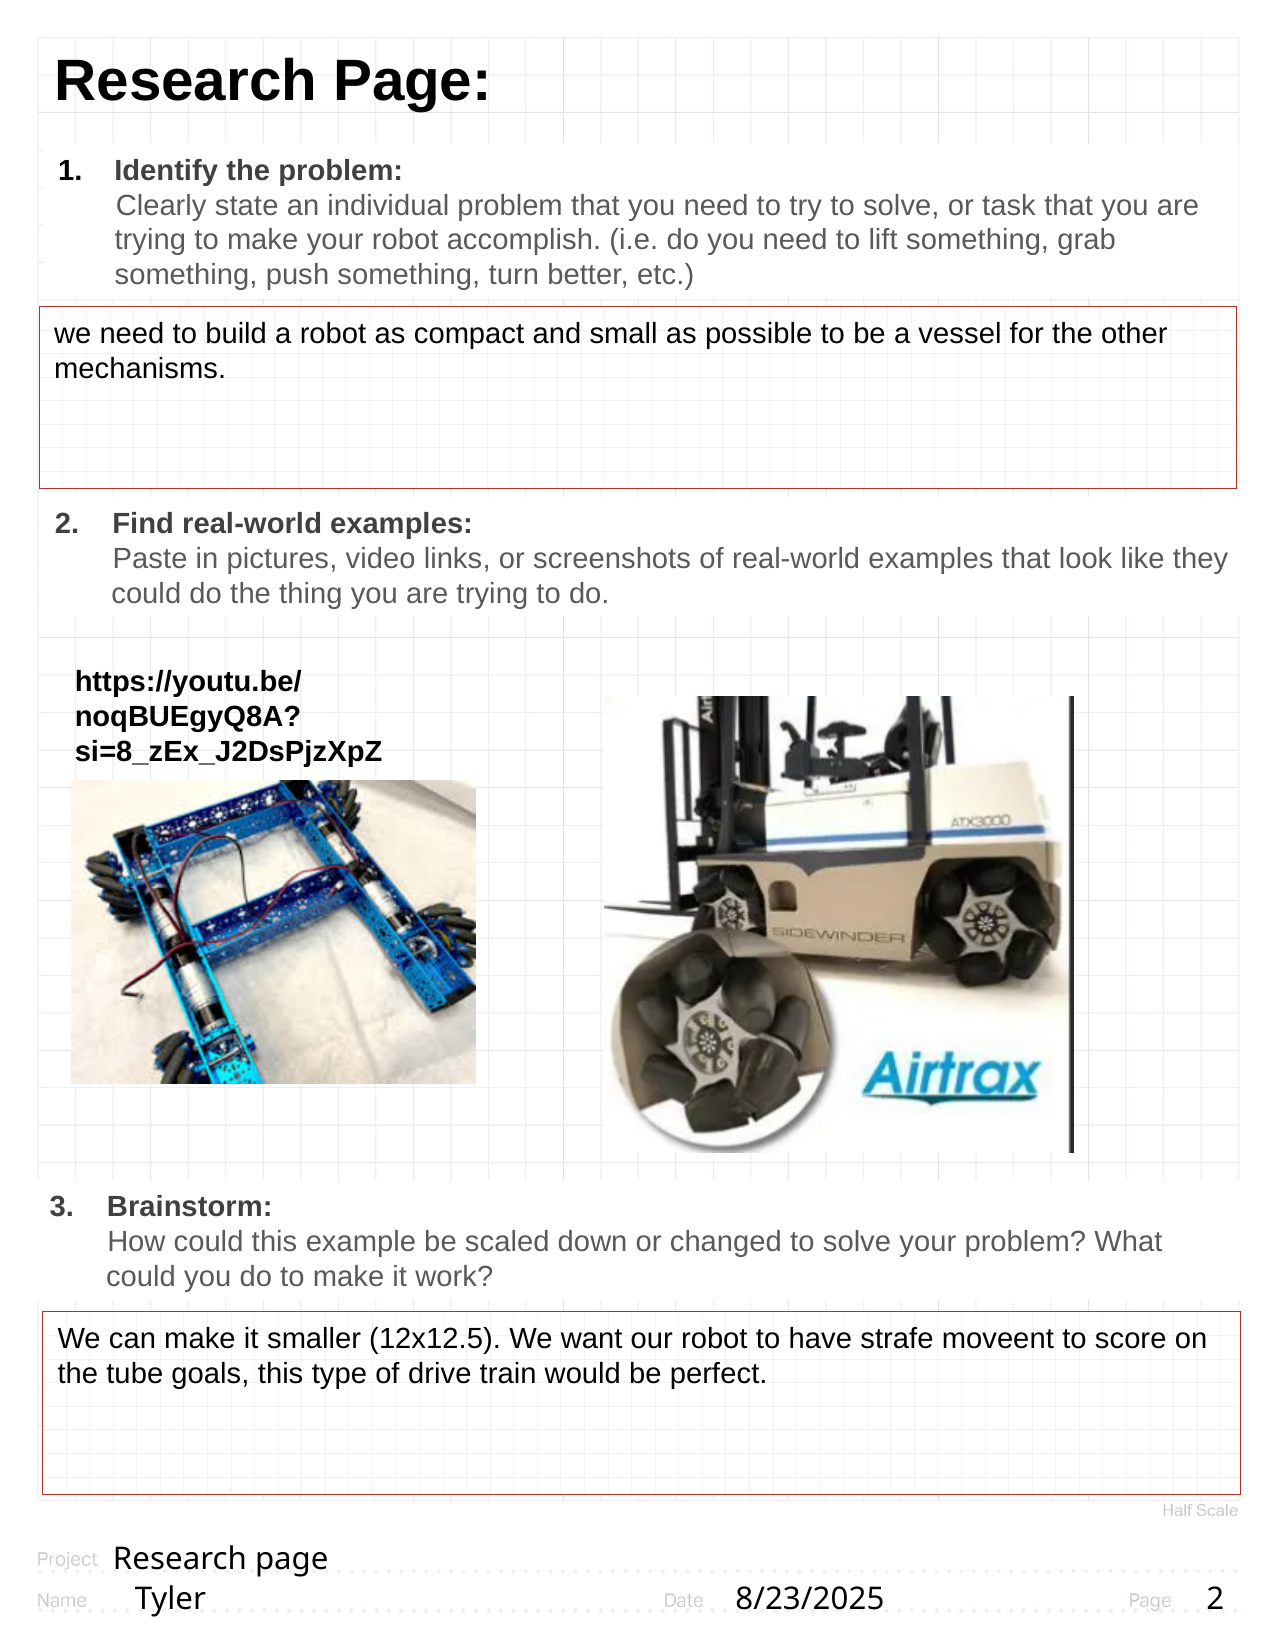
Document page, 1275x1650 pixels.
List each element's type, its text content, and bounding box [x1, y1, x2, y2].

text_box We can make it smaller (12x12.5). We want our robot to have strafe moveent to score on the tube goals, this type of drive train would be perfect. [42, 1311, 1241, 1495]
text_box Research Page: [39, 34, 508, 120]
picture [604, 696, 1074, 1154]
text_box 3. Brainstorm: How could this example be scaled down or changed to solve your problem? What could you do to make it work? [34, 1180, 1245, 1300]
text_box Identify the problem: Clearly state an individual problem that you need to try to solve, or task that you are trying to make your robot accomplish. (i.e. do you need to lift something, grab something, push something, turn better, etc.) [43, 143, 1239, 298]
picture [71, 780, 477, 1084]
text_box https://youtu.be/noqBUEgyQ8A?si=8_zEx_J2DsPjzXpZ [59, 654, 510, 775]
subtitle 8/23/2025 [713, 1577, 1127, 1616]
text_box 2. Find real-world examples: Paste in pictures, video links, or screenshots of real-world examples that look like they could do the thing you are trying to do. [40, 496, 1250, 617]
text_box we need to build a robot as compact and small as possible to be a vessel for the other mechanisms. [39, 306, 1237, 489]
subtitle Tyler [112, 1577, 638, 1616]
subtitle 2 [1184, 1577, 1265, 1616]
title Research page [112, 1538, 1238, 1577]
